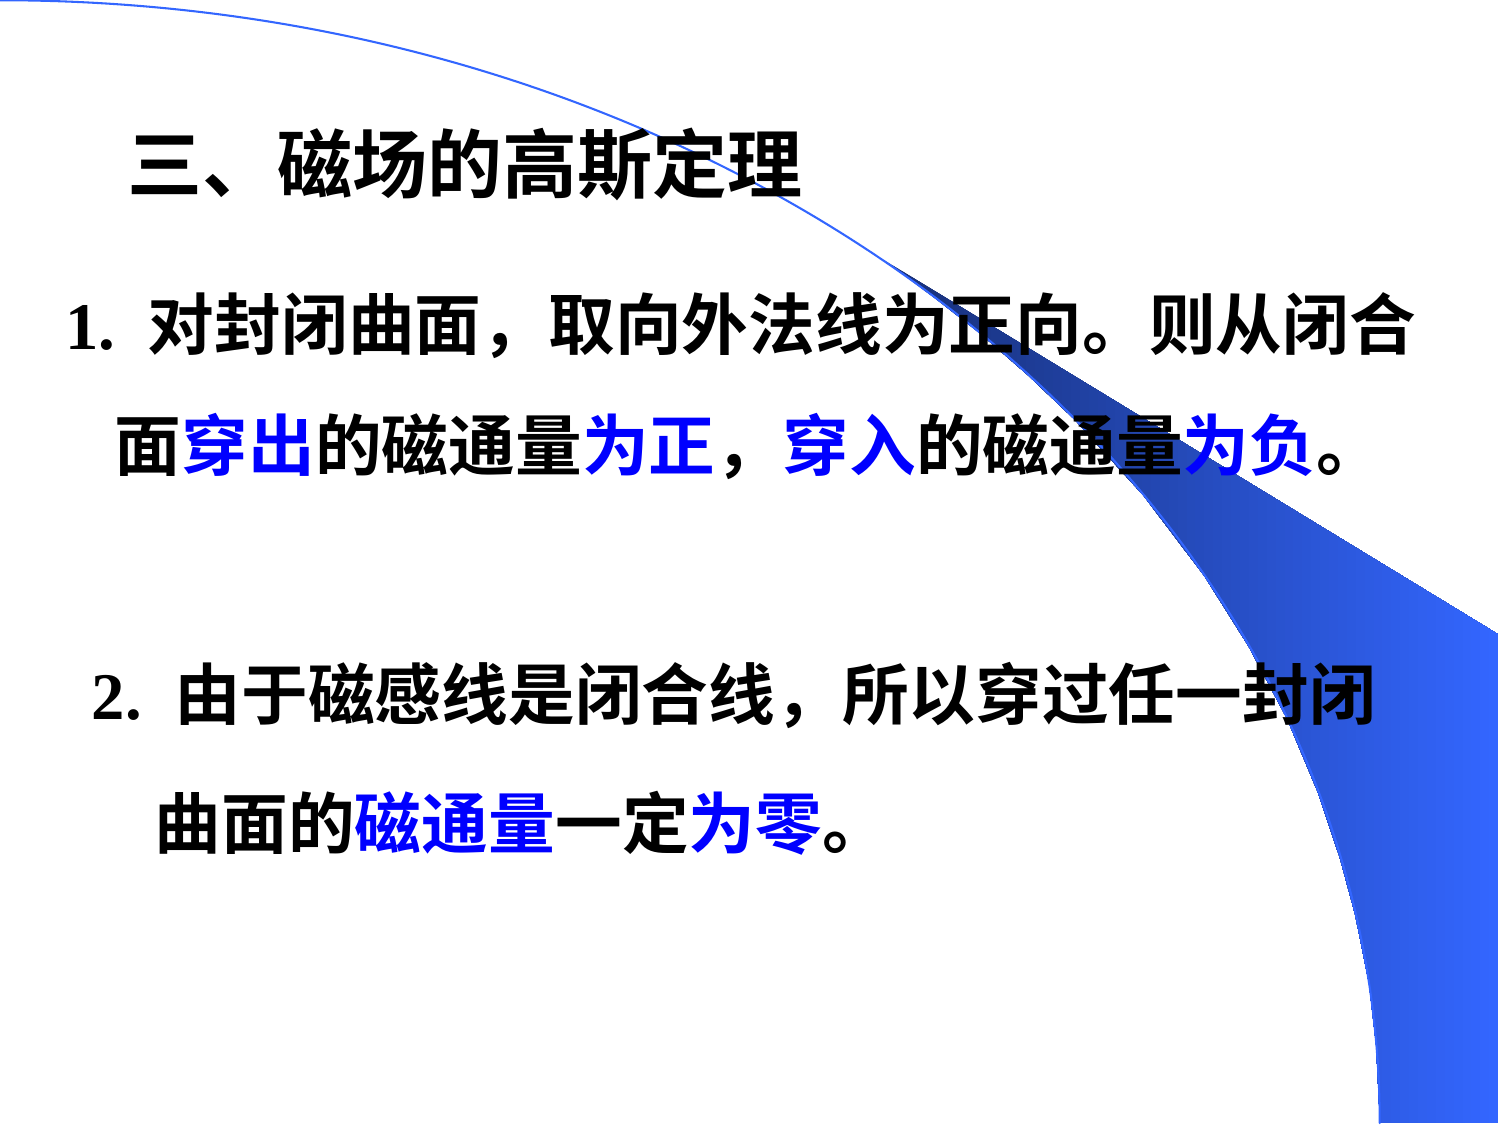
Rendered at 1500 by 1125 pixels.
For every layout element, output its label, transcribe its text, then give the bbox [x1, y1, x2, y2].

list 1. 对封闭曲面，取向外法线为正向。则从闭合 [50, 275, 1438, 386]
text_box 2. 由于磁感线是闭合线，所以穿过任一封闭 [76, 645, 1391, 740]
text_box 面穿出的磁通量为正，穿入的磁通量为负。 [100, 396, 1459, 492]
title 三、磁场的高斯定理 [112, 99, 1388, 226]
text_box 曲面的磁通量一定为零。 [140, 774, 1057, 870]
